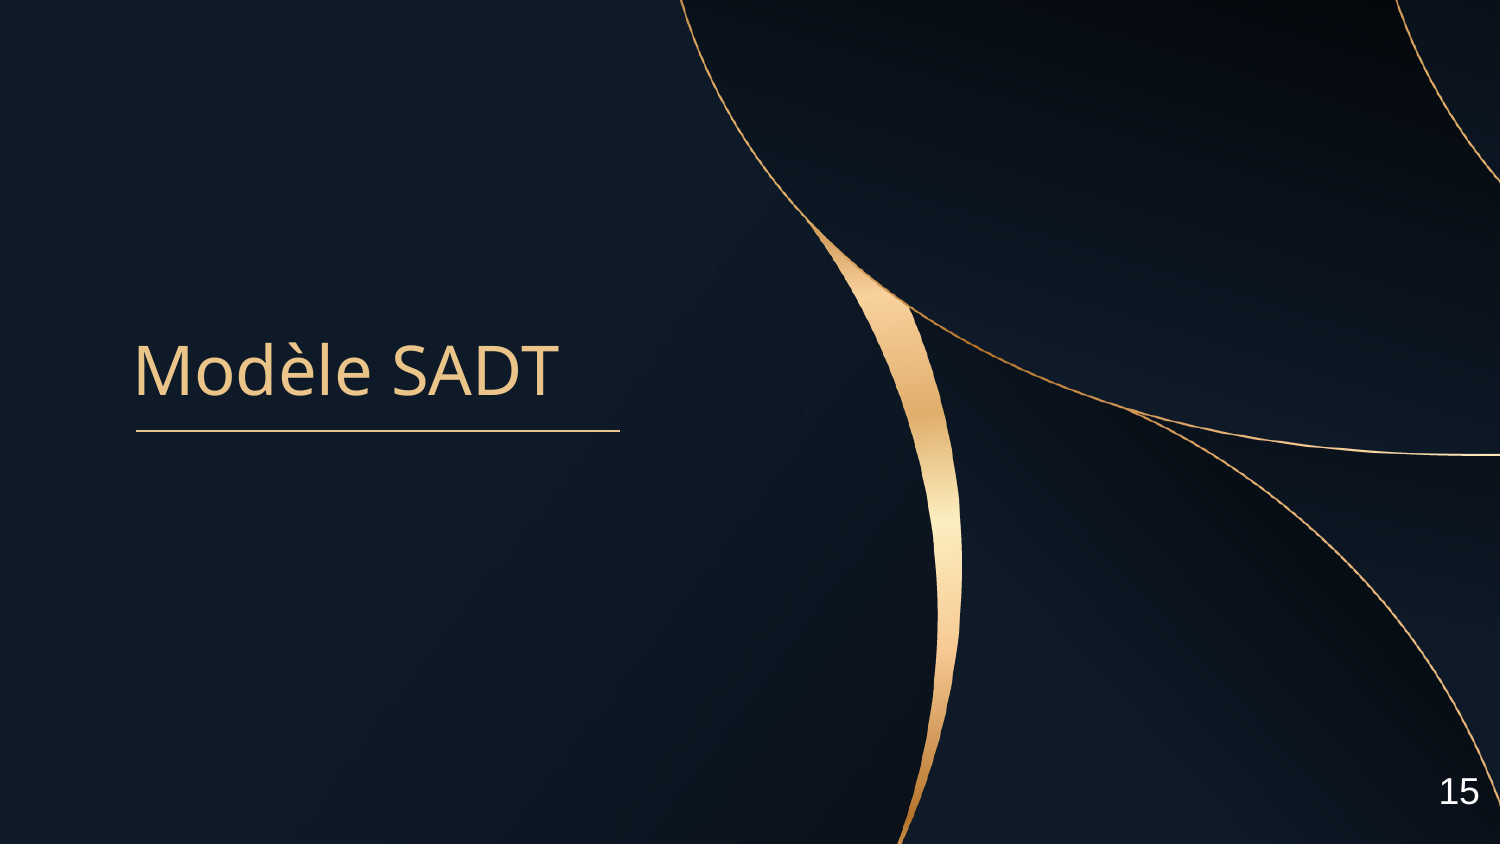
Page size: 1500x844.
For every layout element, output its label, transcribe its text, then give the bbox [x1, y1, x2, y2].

text_box 15 [1405, 735, 1480, 813]
title Modèle SADT [116, 310, 747, 425]
picture [0, 0, 1500, 844]
